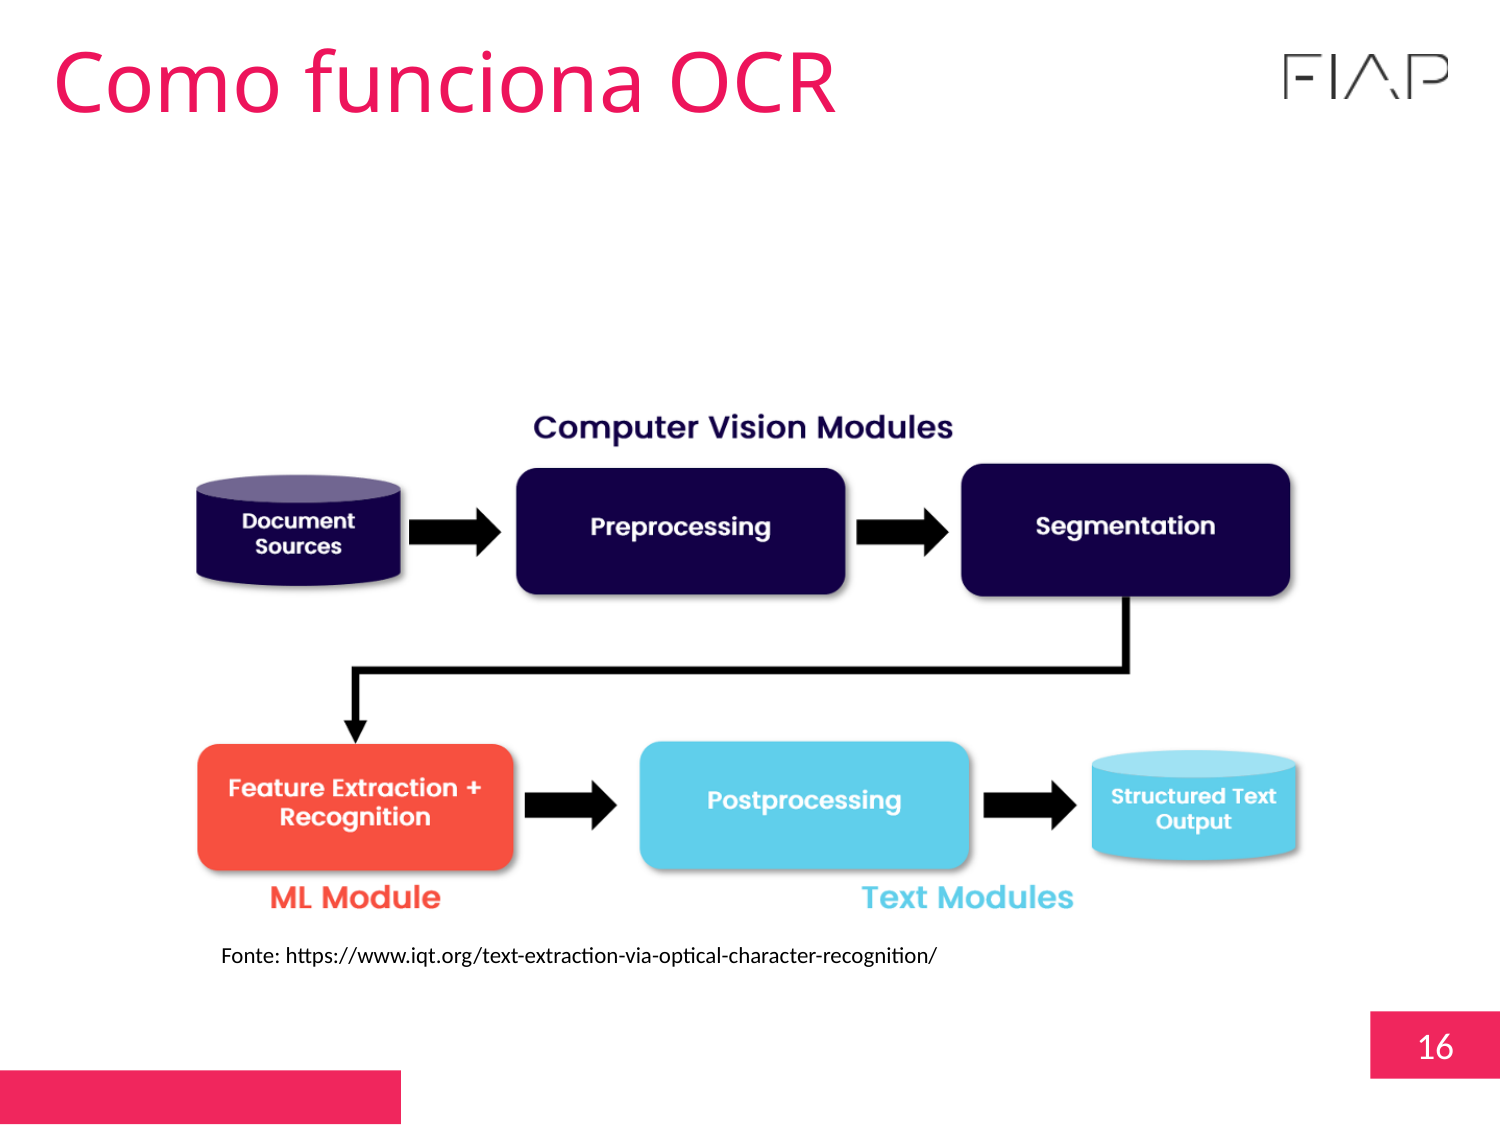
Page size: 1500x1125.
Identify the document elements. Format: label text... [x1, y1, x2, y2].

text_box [187, 398, 1313, 976]
text_box Como funciona OCR [37, 21, 1075, 137]
